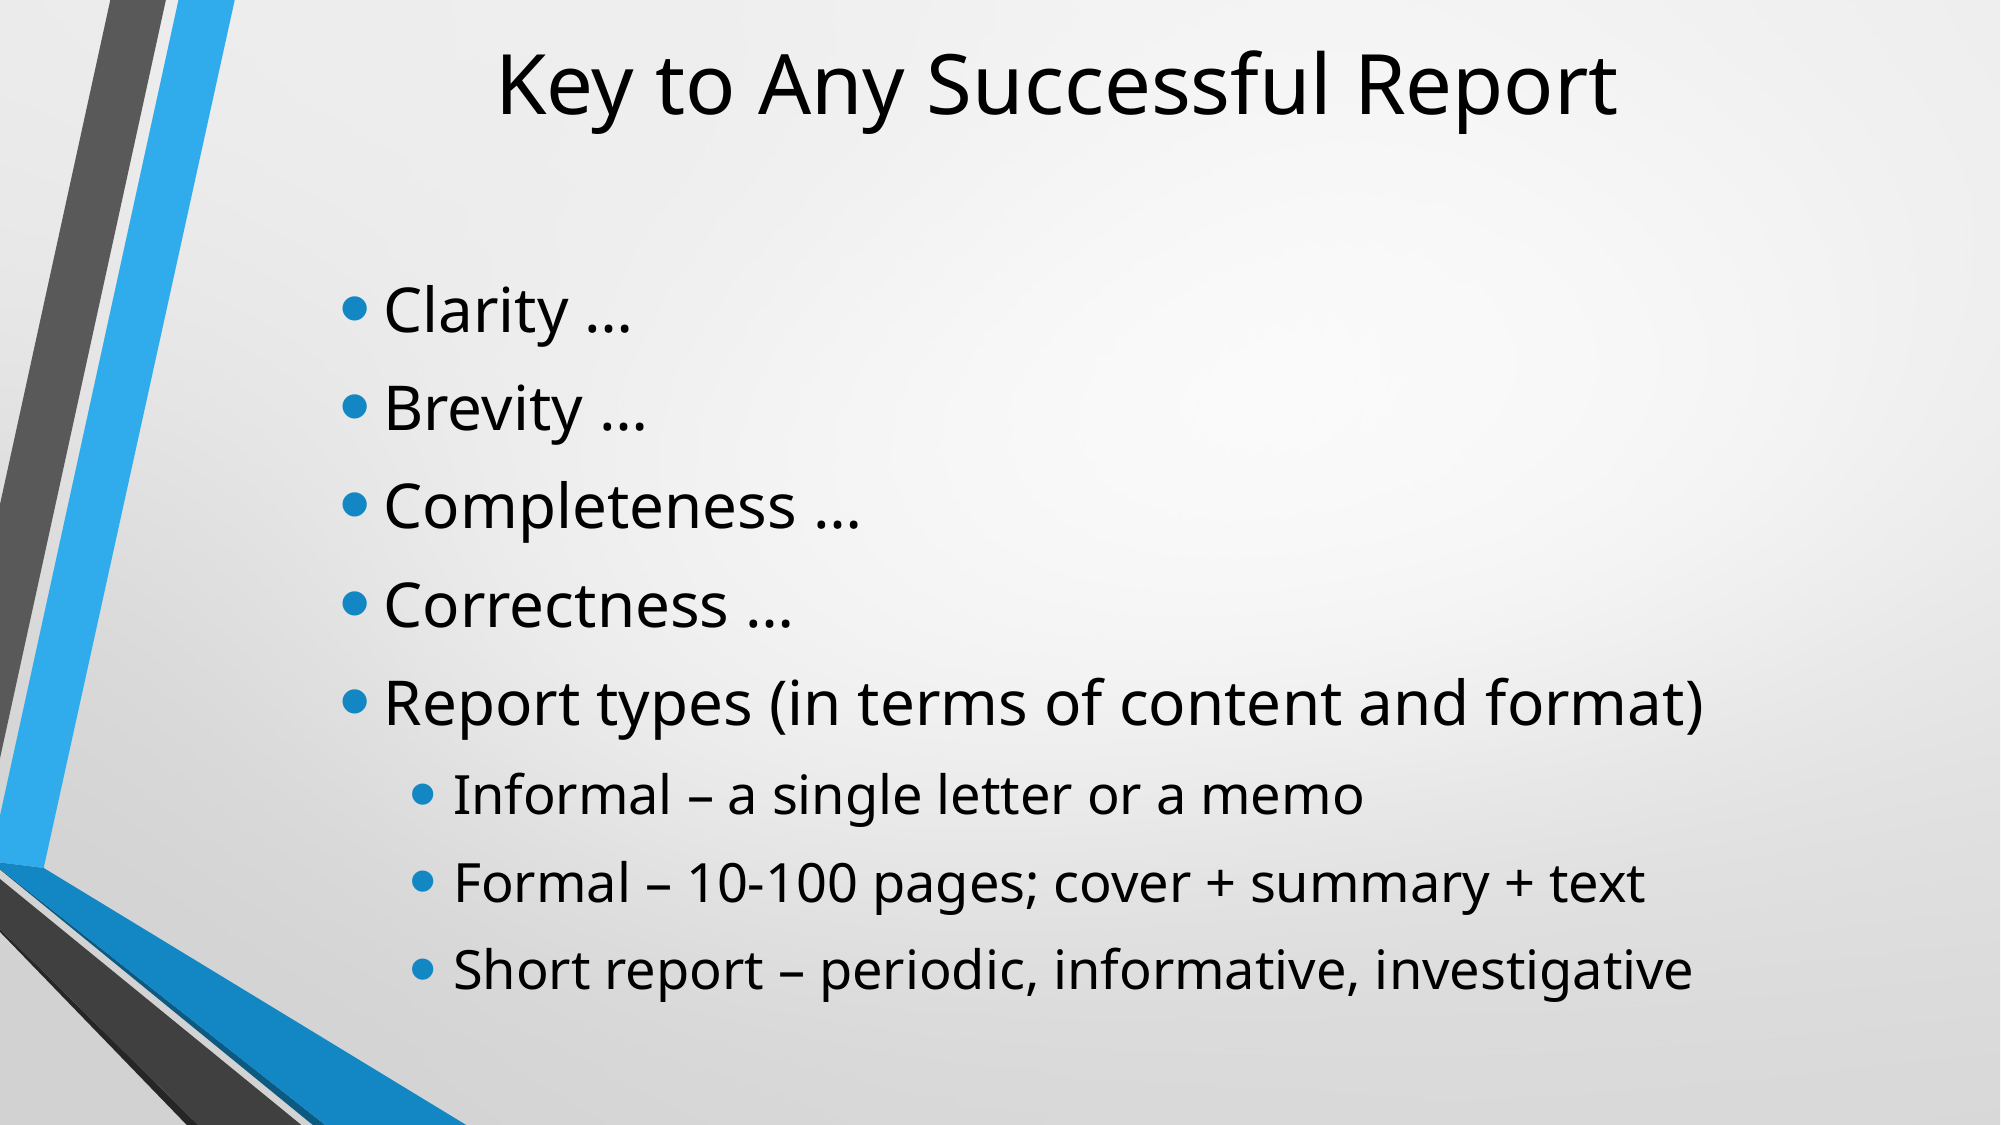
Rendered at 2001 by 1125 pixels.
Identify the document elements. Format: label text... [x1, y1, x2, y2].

title Key to Any Successful Report [214, 0, 1900, 163]
list Clarity … Brevity … Completeness … Correctness … Report types (in terms of content and format) Informal – a single letter or a memo Formal – 10-100 pages; cover + summary + text Short report – periodic, informative, investigative [324, 262, 1738, 1063]
